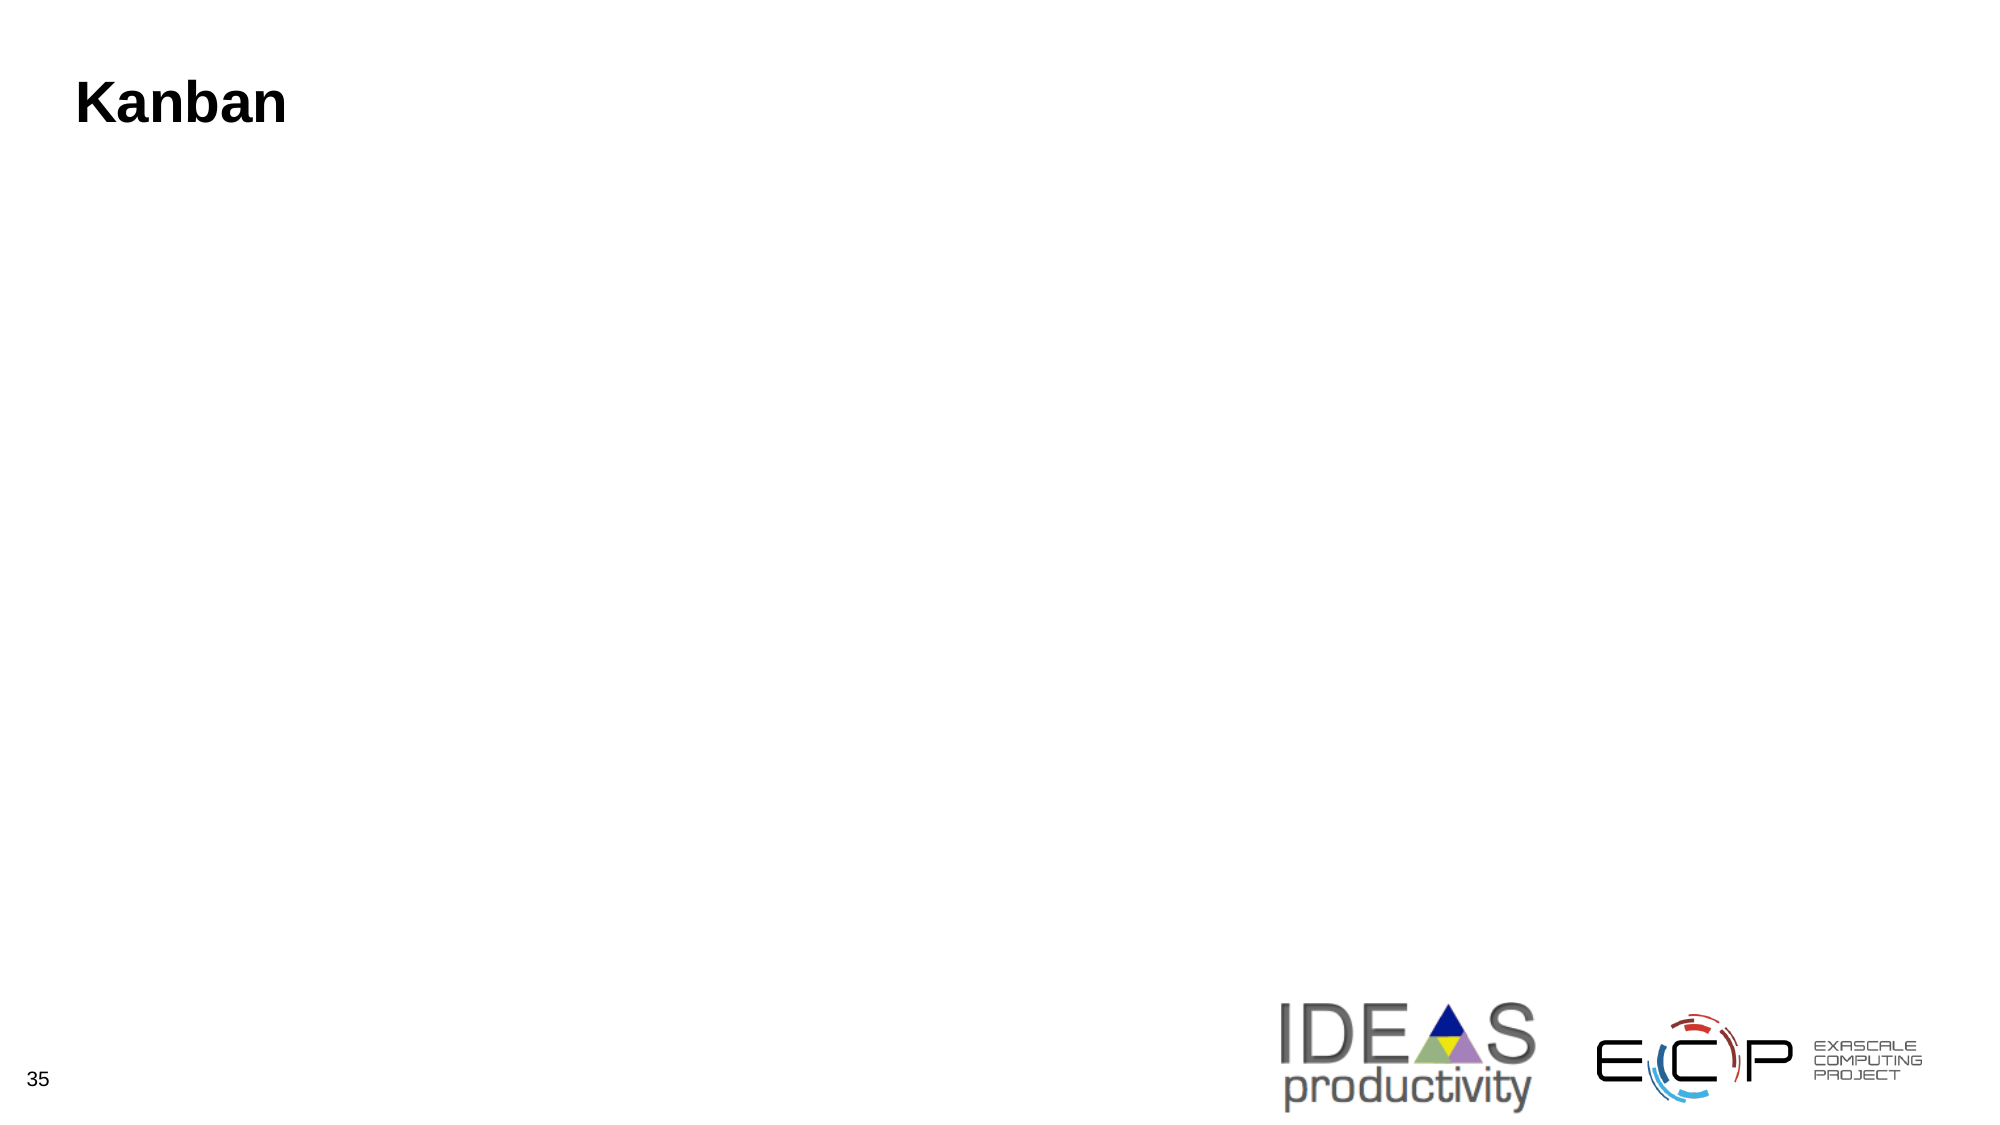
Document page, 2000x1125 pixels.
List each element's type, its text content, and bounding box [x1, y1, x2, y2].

title Kanban [59, 67, 1926, 218]
picture [1597, 1014, 1922, 1103]
picture [1280, 1002, 1537, 1114]
